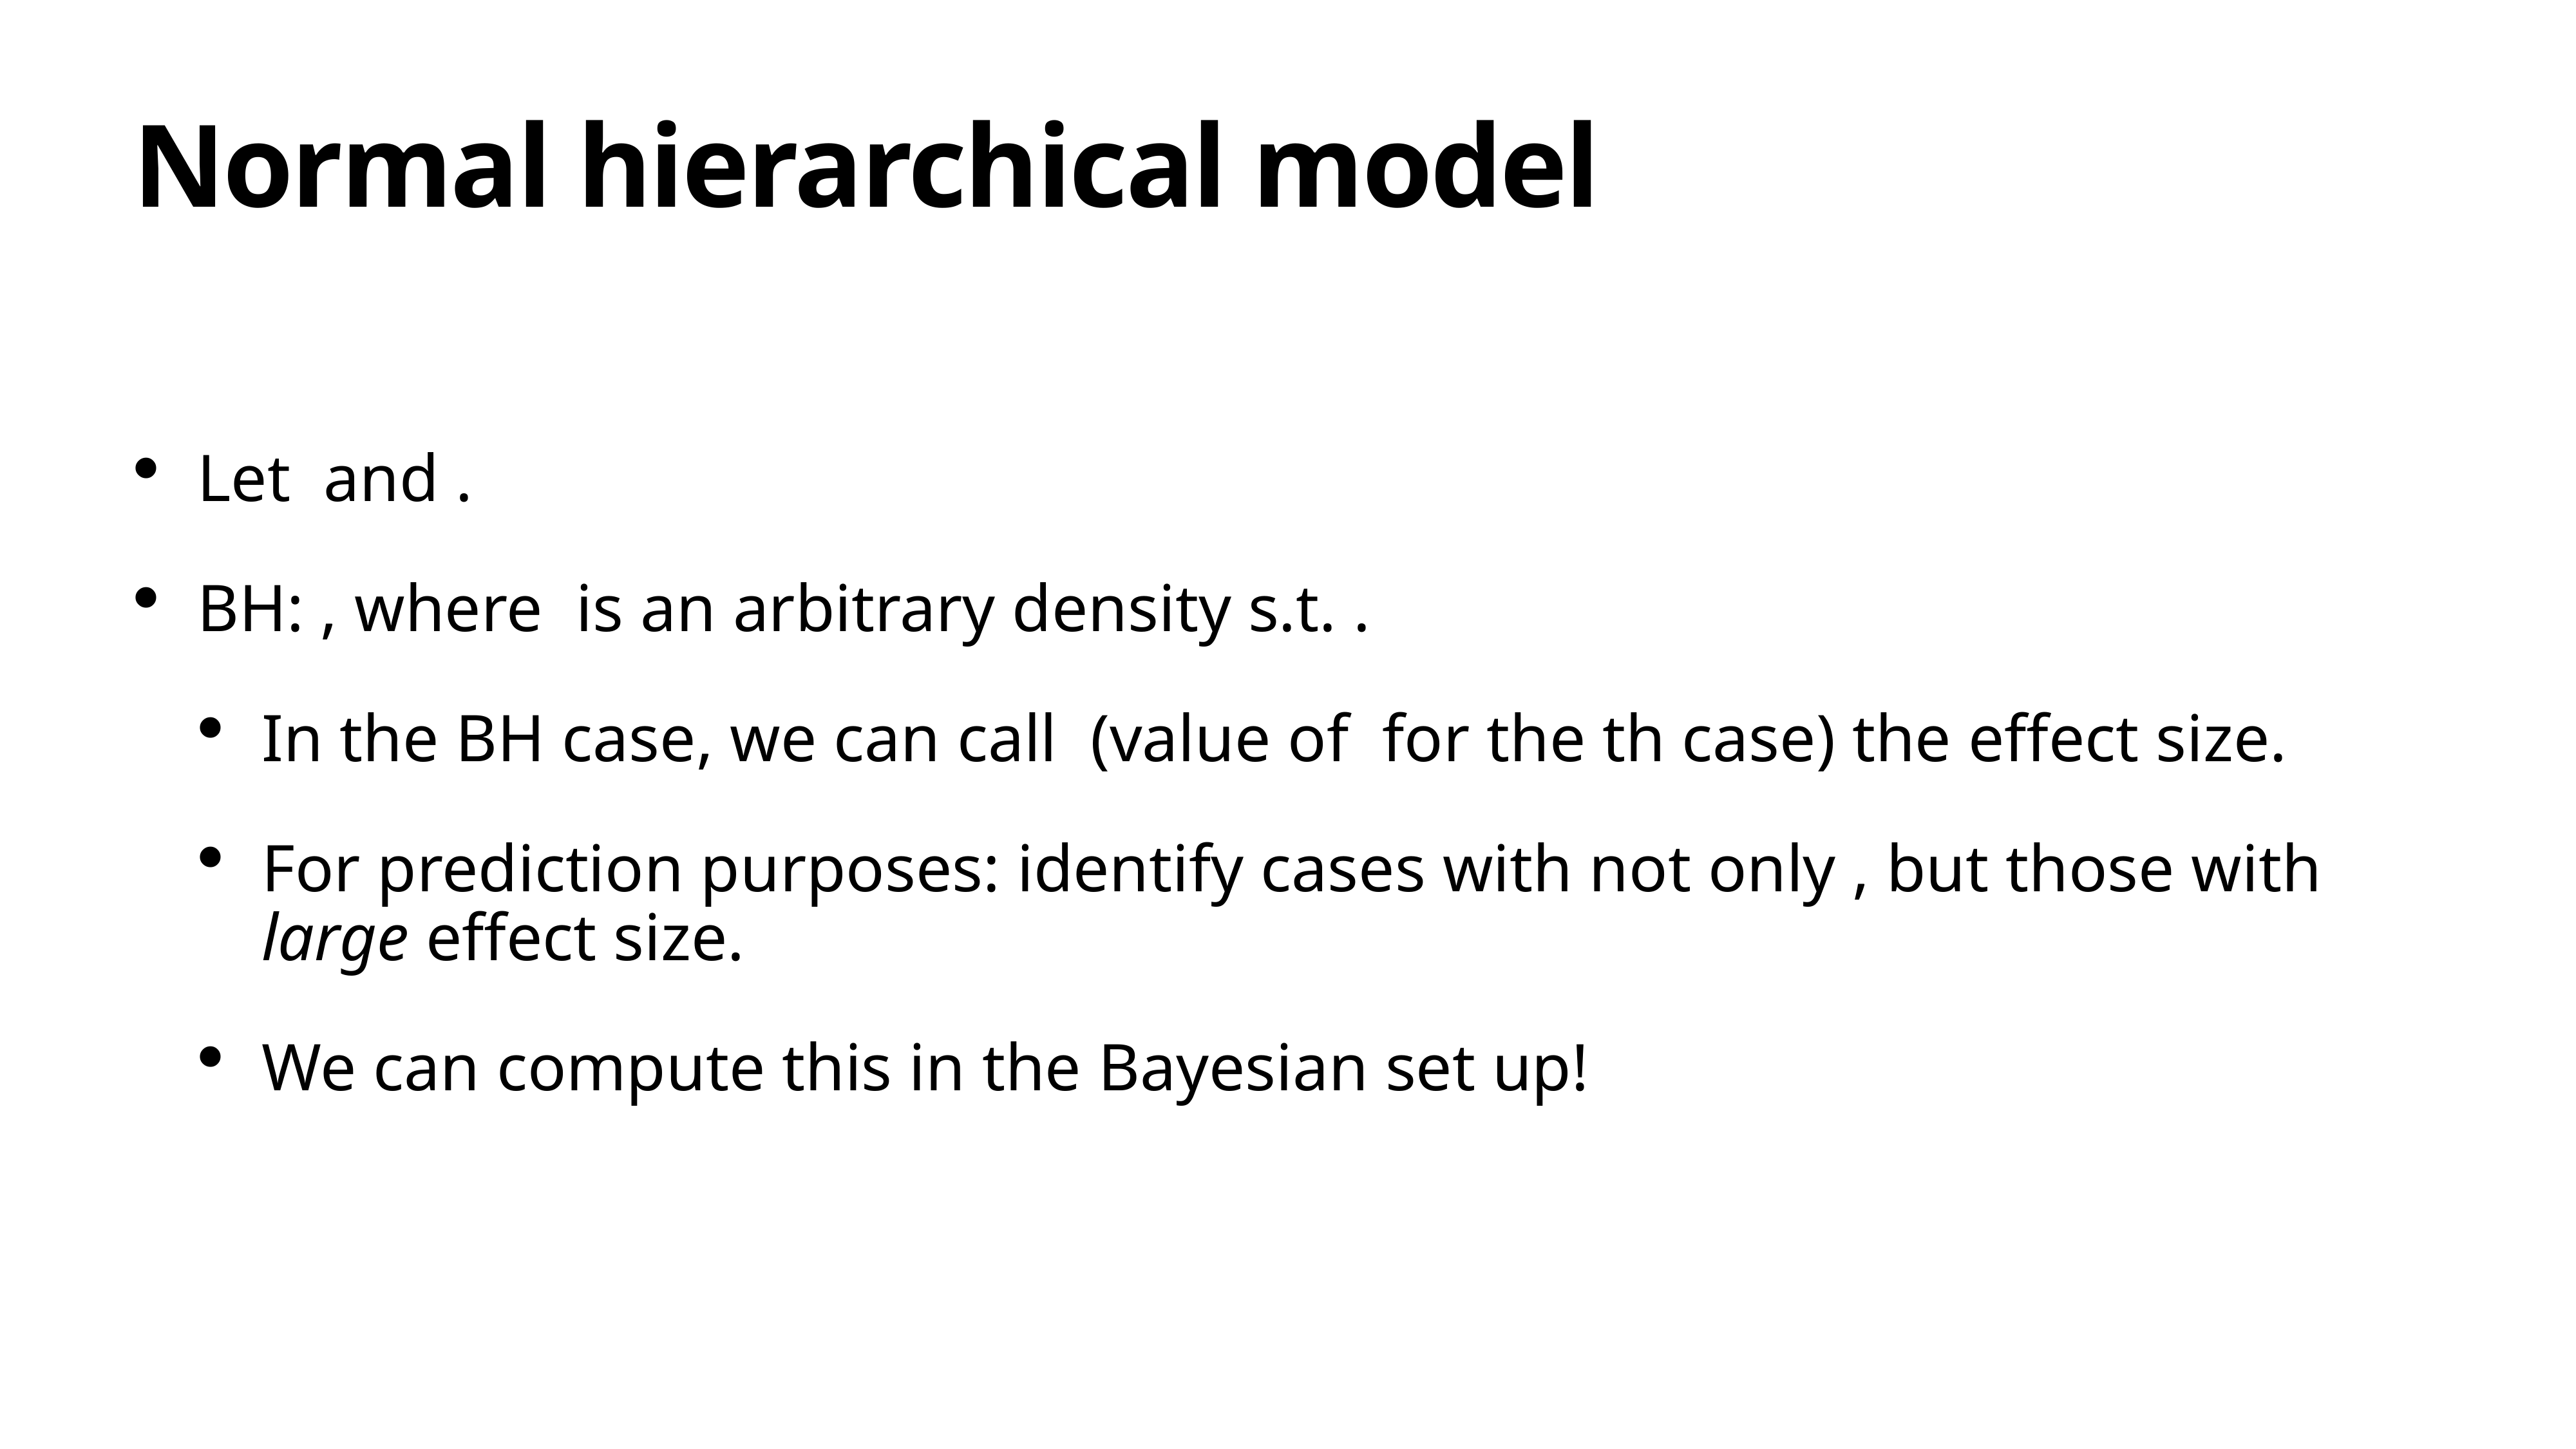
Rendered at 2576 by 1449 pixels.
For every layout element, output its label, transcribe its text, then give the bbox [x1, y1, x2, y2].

title Normal hierarchical model [127, 113, 2449, 266]
